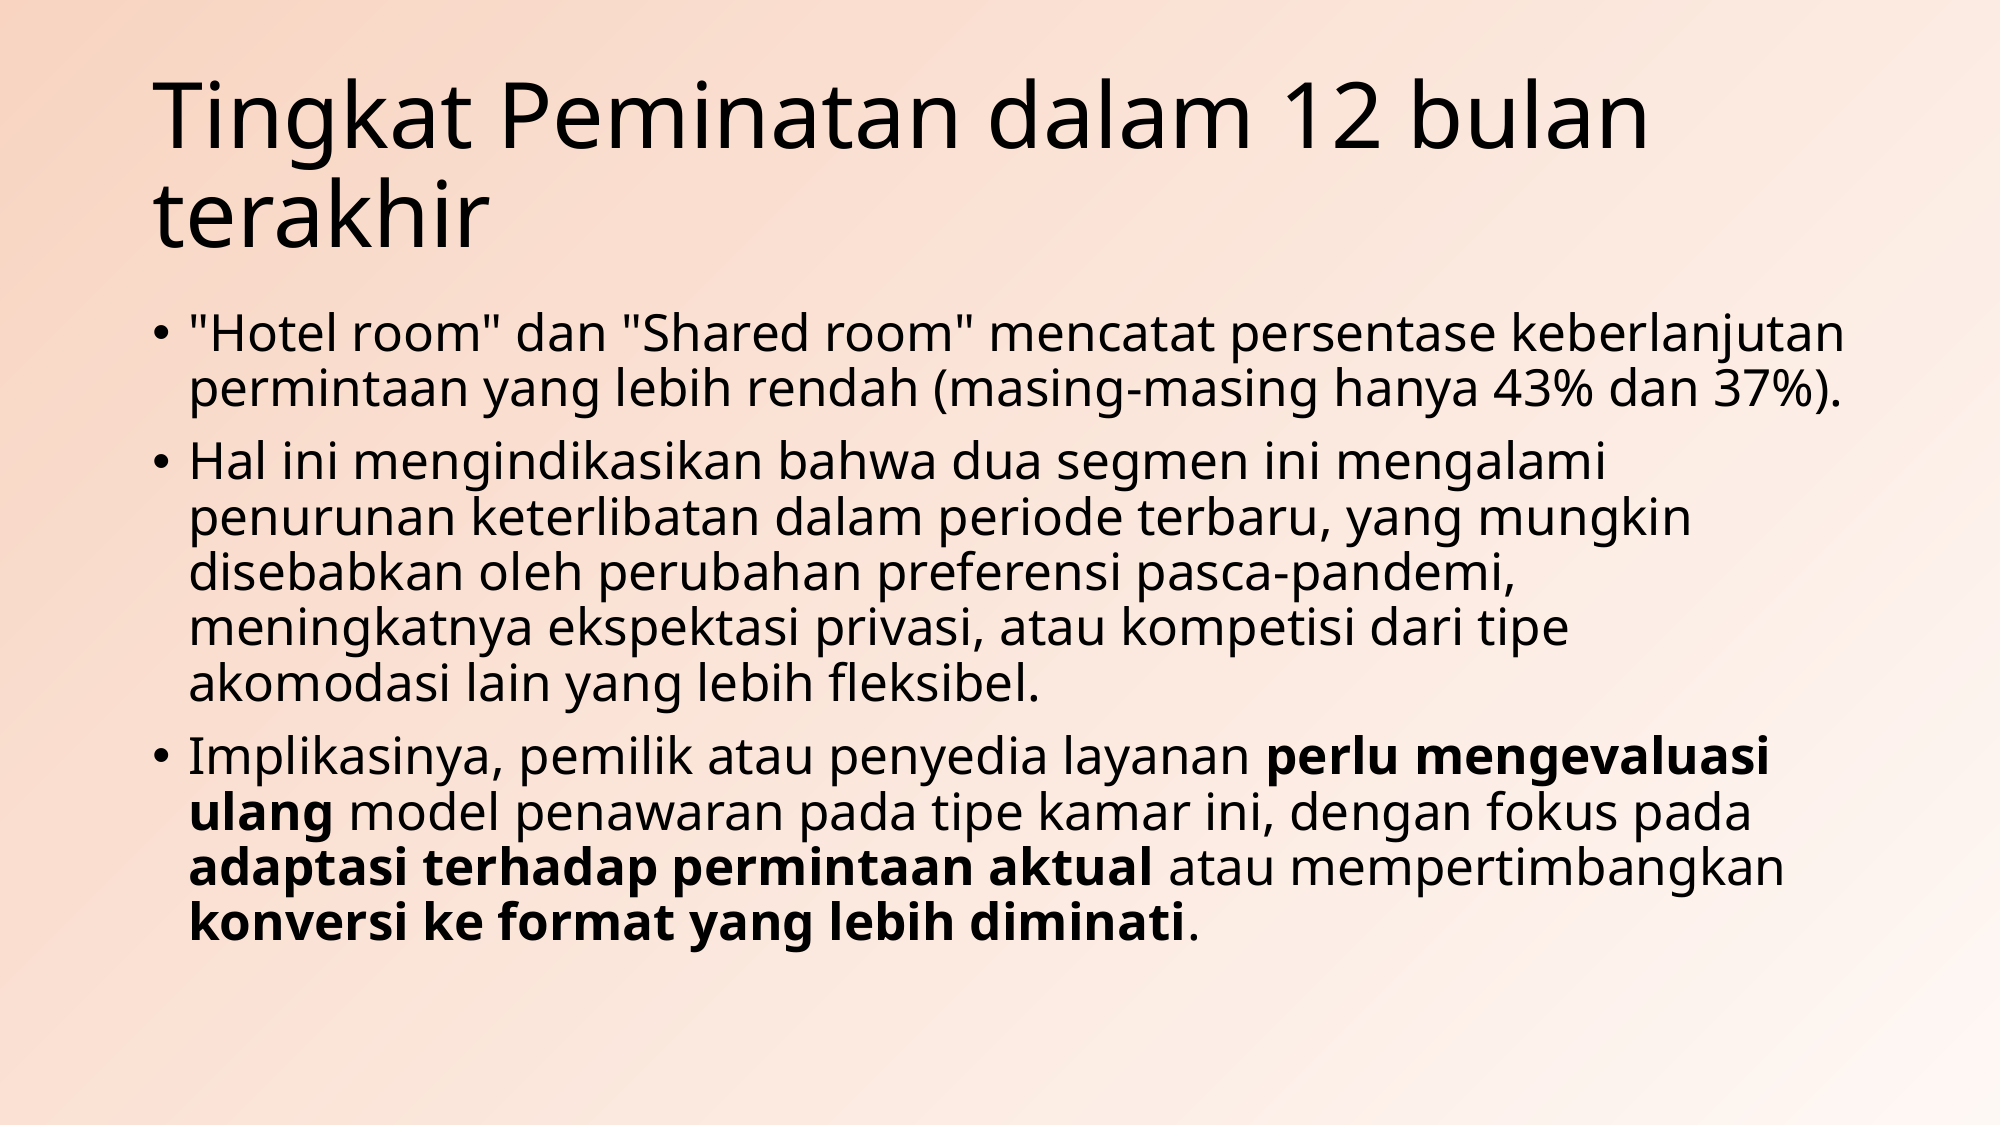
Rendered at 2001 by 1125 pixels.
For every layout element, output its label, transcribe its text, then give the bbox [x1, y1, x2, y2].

title Tingkat Peminatan dalam 12 bulan terakhir [137, 59, 1863, 278]
list "Hotel room" dan "Shared room" mencatat persentase keberlanjutan permintaan yang lebih rendah (masing-masing hanya 43% dan 37%). Hal ini mengindikasikan bahwa dua segmen ini mengalami penurunan keterlibatan dalam periode terbaru, yang mungkin disebabkan oleh perubahan preferensi pasca-pandemi, meningkatnya ekspektasi privasi, atau kompetisi dari tipe akomodasi lain yang lebih fleksibel. Implikasinya, pemilik atau penyedia layanan perlu mengevaluasi ulang model penawaran pada tipe kamar ini, dengan fokus pada adaptasi terhadap permintaan aktual atau mempertimbangkan konversi ke format yang lebih diminati. [137, 299, 1863, 1014]
